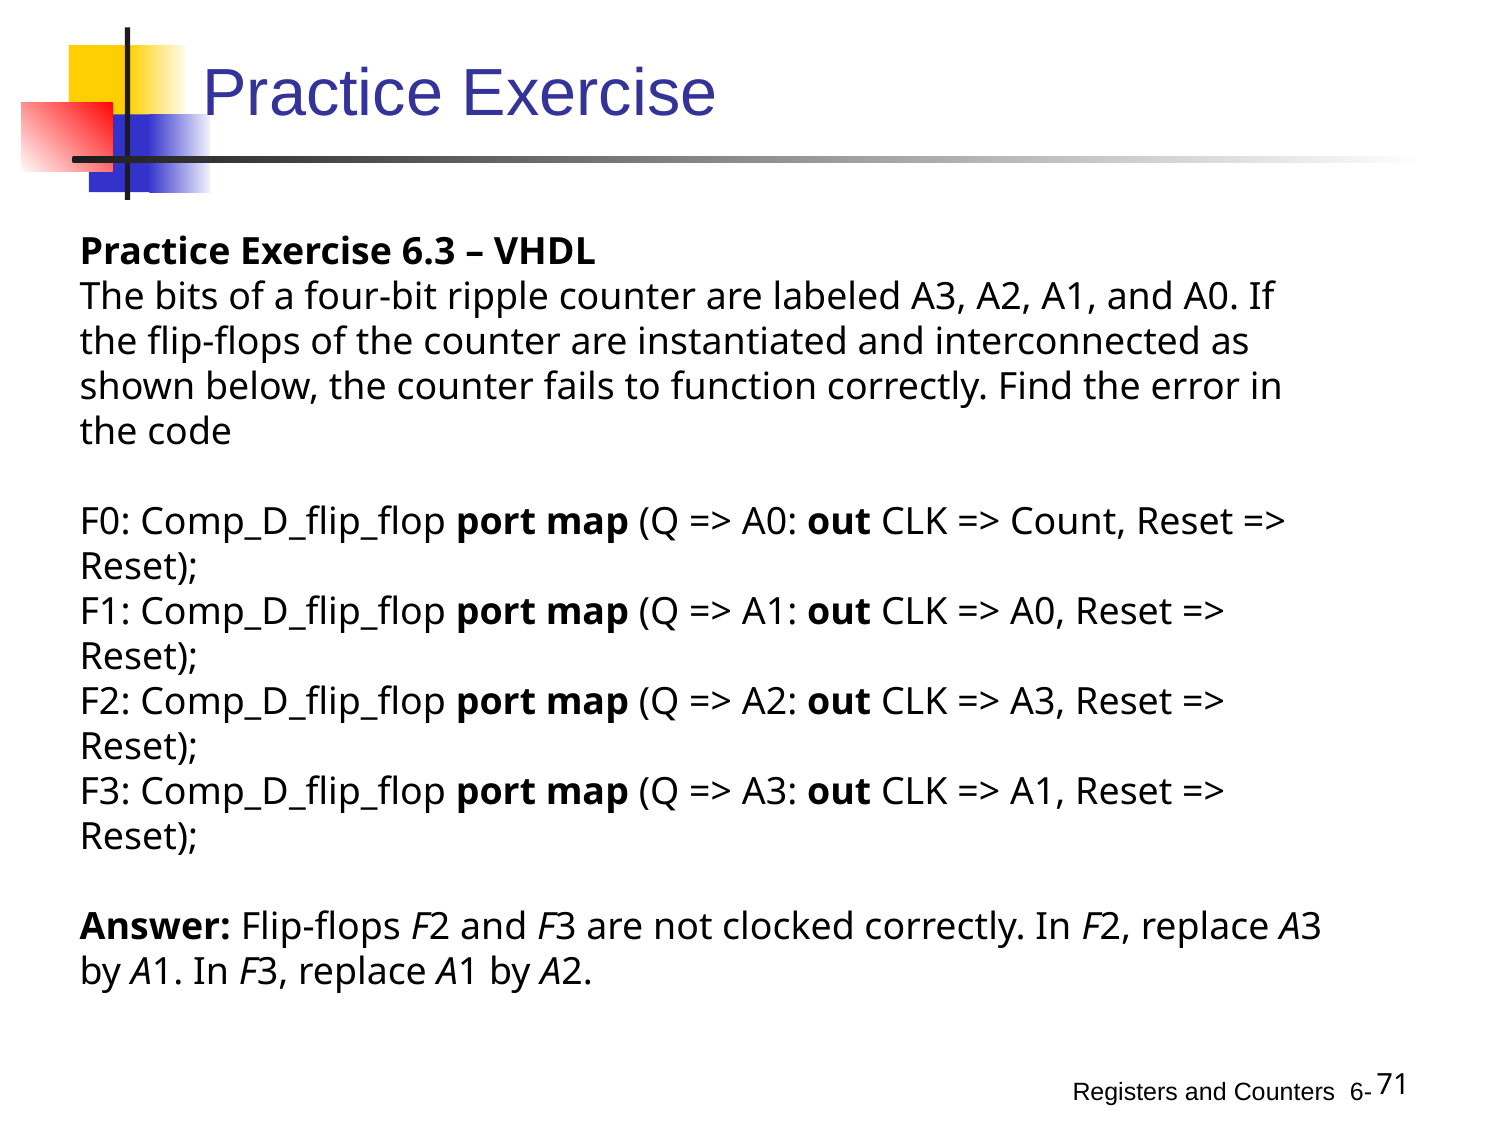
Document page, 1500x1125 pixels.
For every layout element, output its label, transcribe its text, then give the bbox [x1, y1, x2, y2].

text_box Practice Exercise 6.3 – VHDL The bits of a four-bit ripple counter are labeled A3, A2, A1, and A0. If the flip-flops of the counter are instantiated and interconnected as shown below, the counter fails to function correctly. Find the error in the code F0: Comp_D_flip_flop port map (Q => A0: out CLK => Count, Reset => Reset); F1: Comp_D_flip_flop port map (Q => A1: out CLK => A0, Reset => Reset); F2: Comp_D_flip_flop port map (Q => A2: out CLK => A3, Reset => Reset); F3: Comp_D_flip_flop port map (Q => A3: out CLK => A1, Reset => Reset); Answer: Flip-flops F2 and F3 are not clocked correctly. In F2, replace A3 by A1. In F3, replace A1 by A2. [64, 219, 1359, 1000]
slide_number 71 [1112, 1037, 1426, 1113]
title Practice Exercise [187, 37, 1466, 137]
